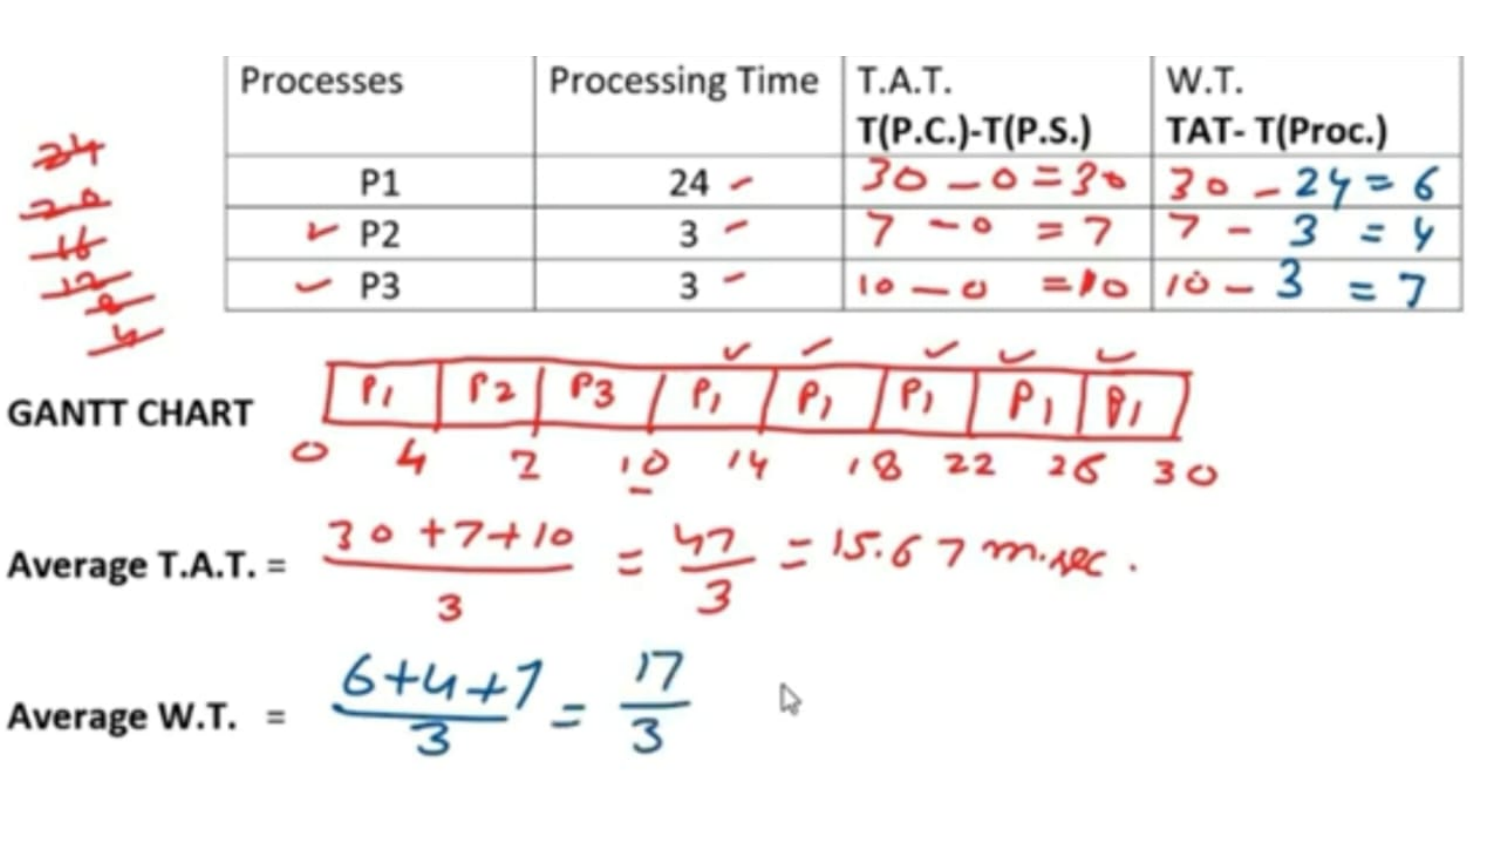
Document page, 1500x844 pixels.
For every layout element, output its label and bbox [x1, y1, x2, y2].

picture [0, 56, 1500, 788]
